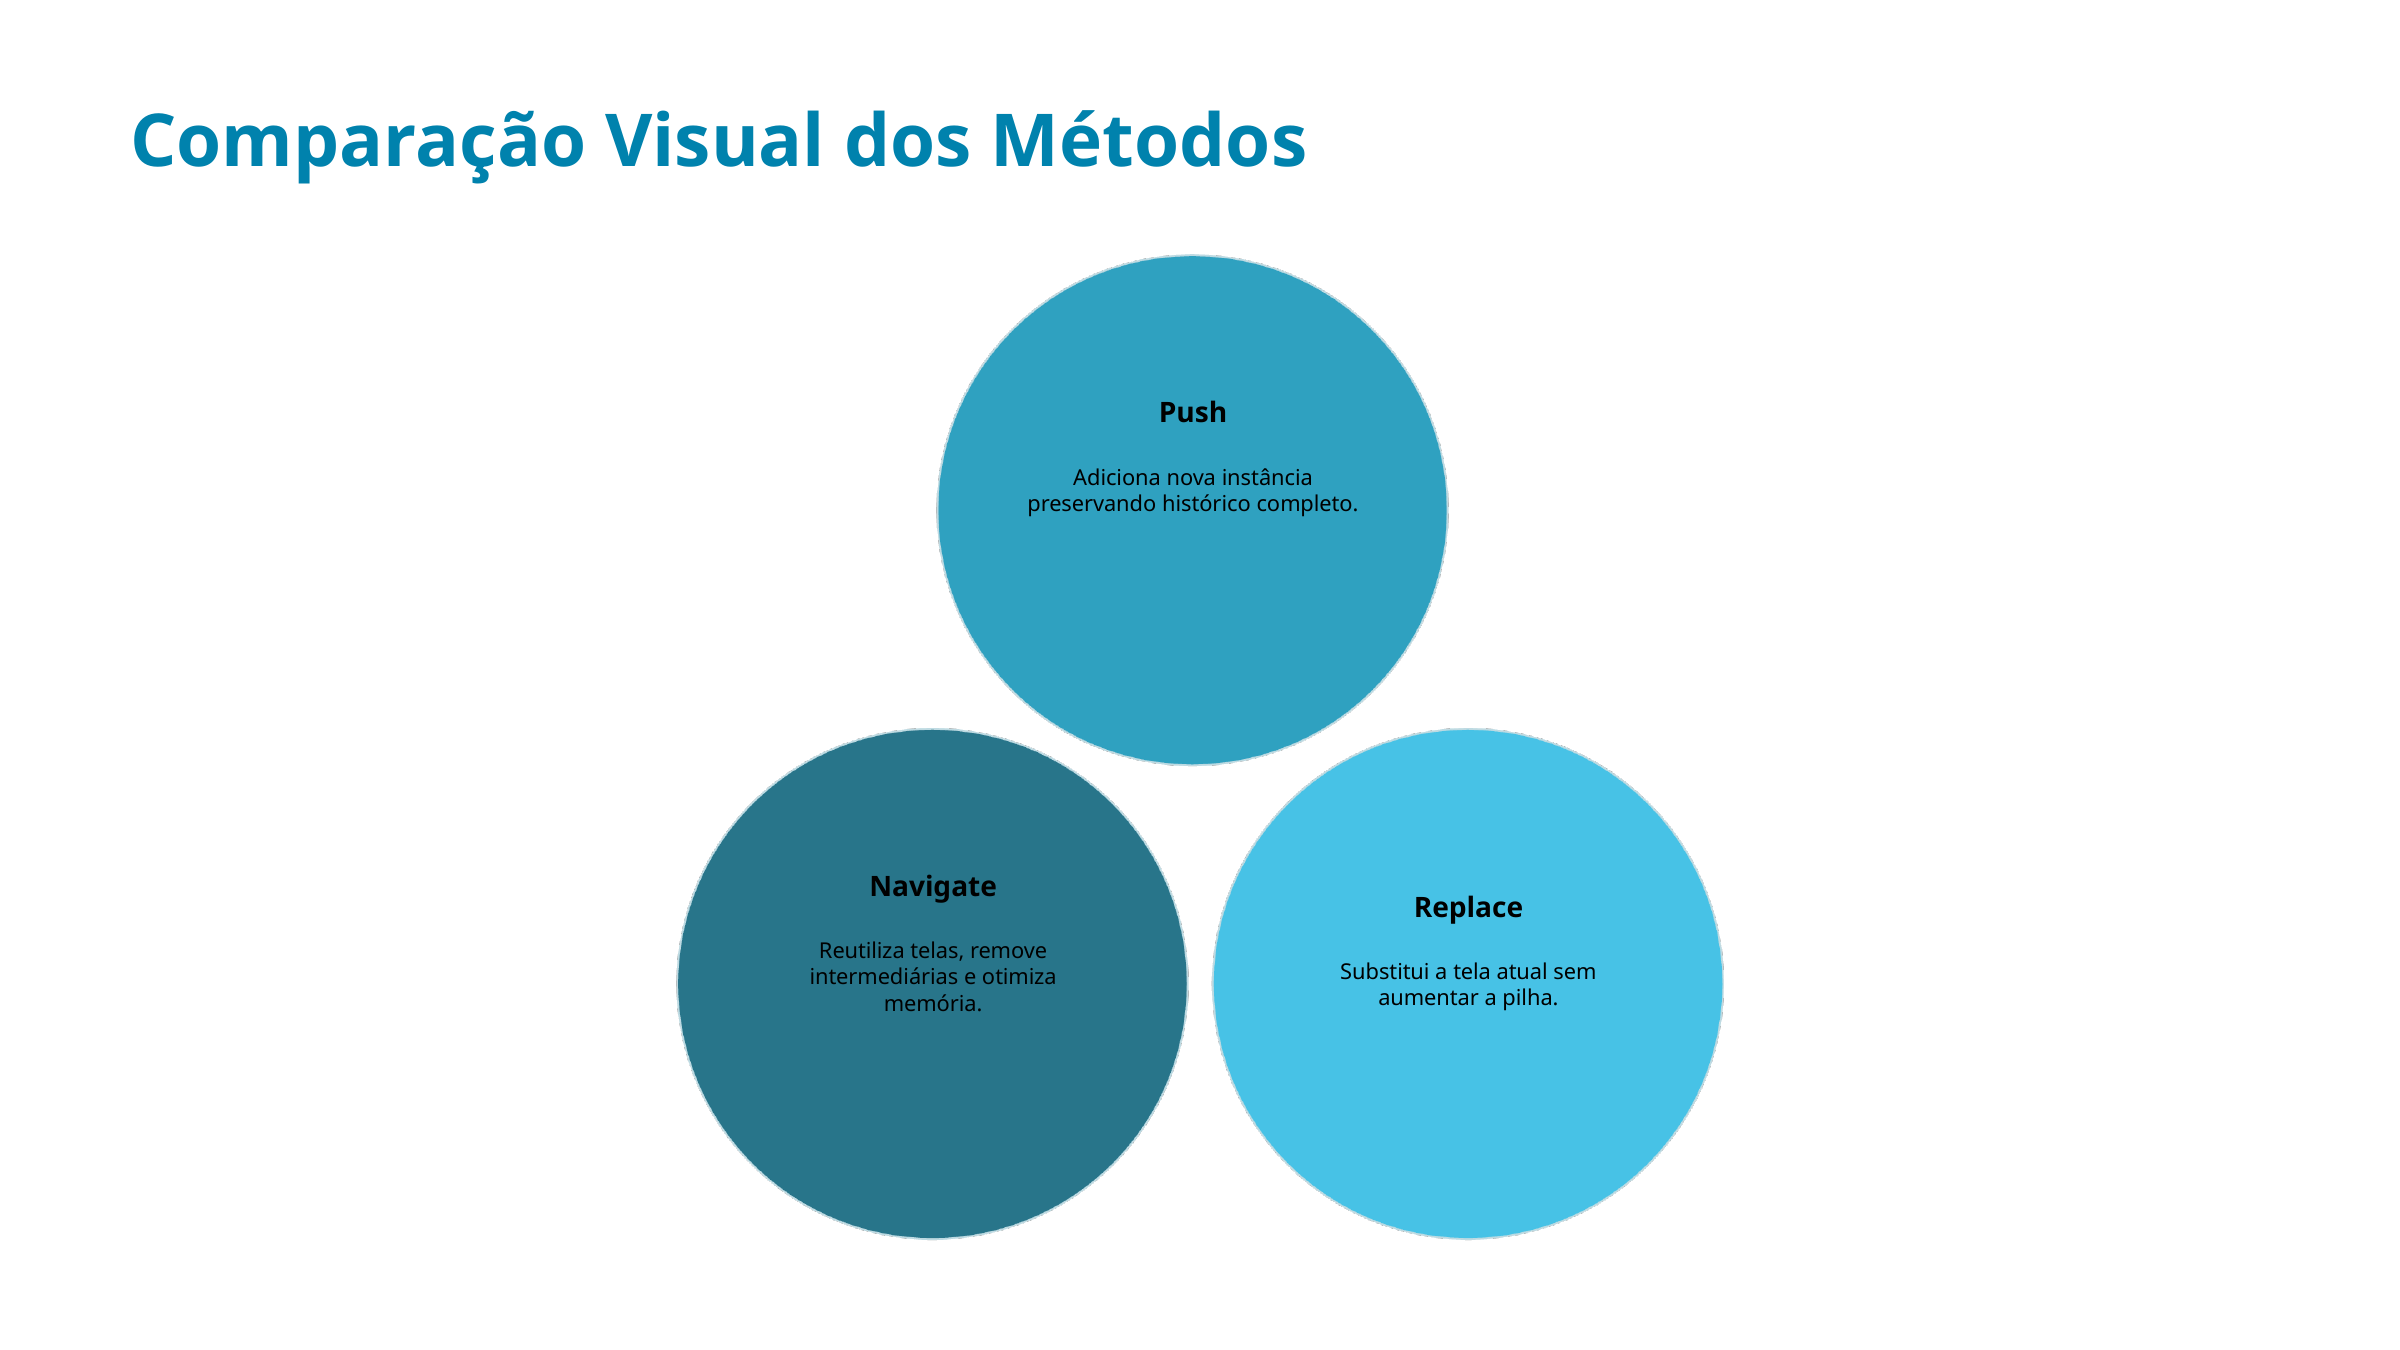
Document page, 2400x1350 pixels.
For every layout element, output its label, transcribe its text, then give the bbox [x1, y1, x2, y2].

picture [656, 234, 1744, 1260]
text_box Comparação Visual dos Métodos [130, 89, 1273, 182]
